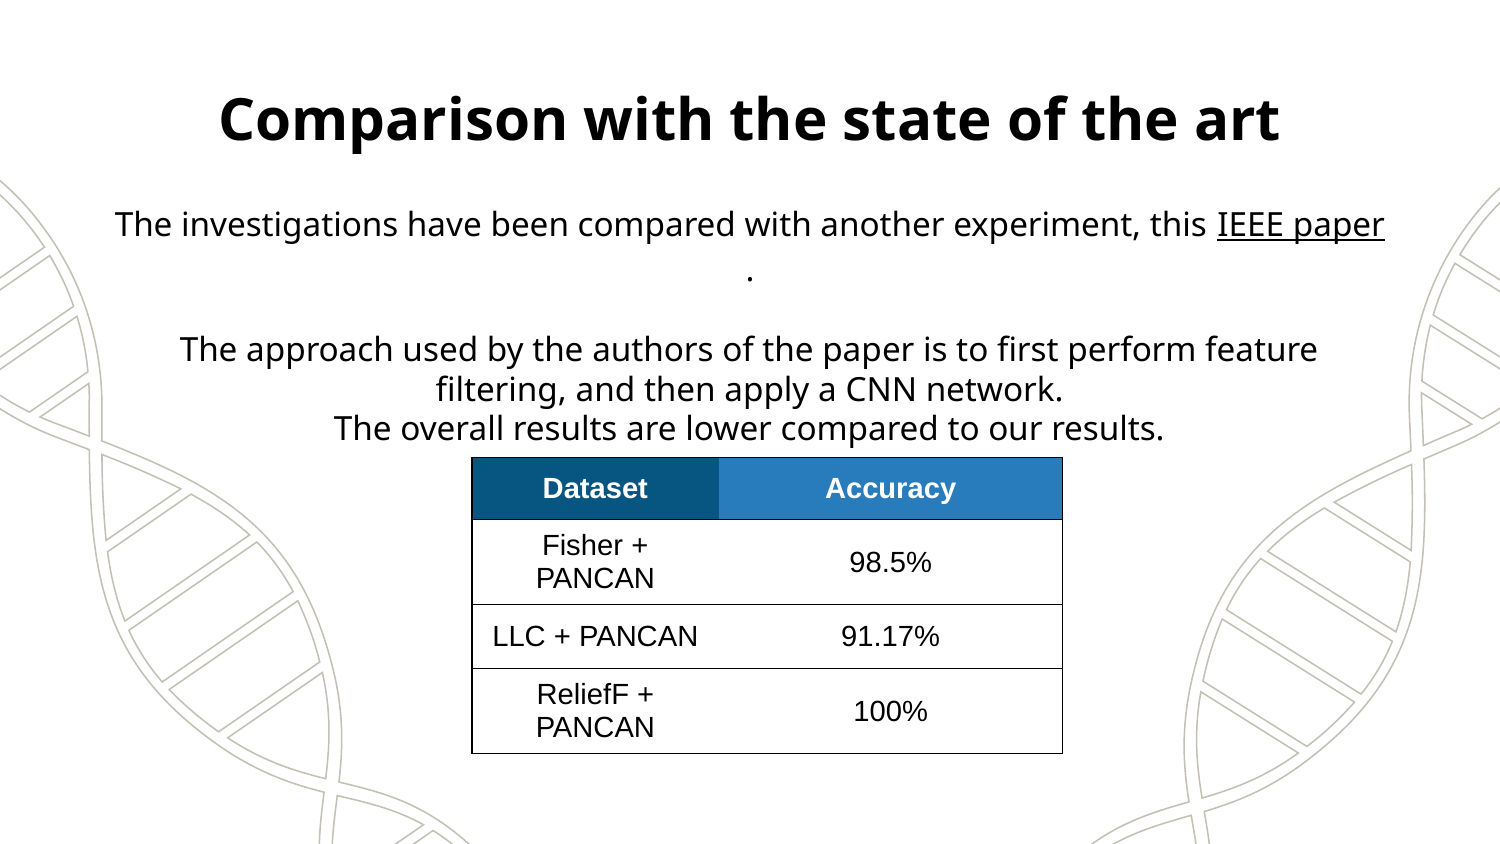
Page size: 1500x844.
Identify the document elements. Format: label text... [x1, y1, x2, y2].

text_box [0, 180, 469, 844]
title Comparison with the state of the art [75, 67, 1425, 124]
table_cell LLC + PANCAN [473, 605, 719, 668]
table_cell 100% [719, 669, 1062, 753]
text_box The investigations have been compared with another experiment, this IEEE paper. The approach used by the authors of the paper is to first perform feature filtering, and then apply a CNN network. The overall results are lower compared to our results. [98, 195, 1402, 455]
text_box [1092, 187, 1500, 844]
table_header Accuracy [719, 458, 1062, 519]
table_cell ReliefF + PANCAN [473, 669, 719, 753]
table_cell 91.17% [719, 605, 1062, 668]
table_cell Fisher + PANCAN [473, 520, 719, 604]
table_cell 98.5% [719, 520, 1062, 604]
table_header Dataset [473, 458, 719, 519]
